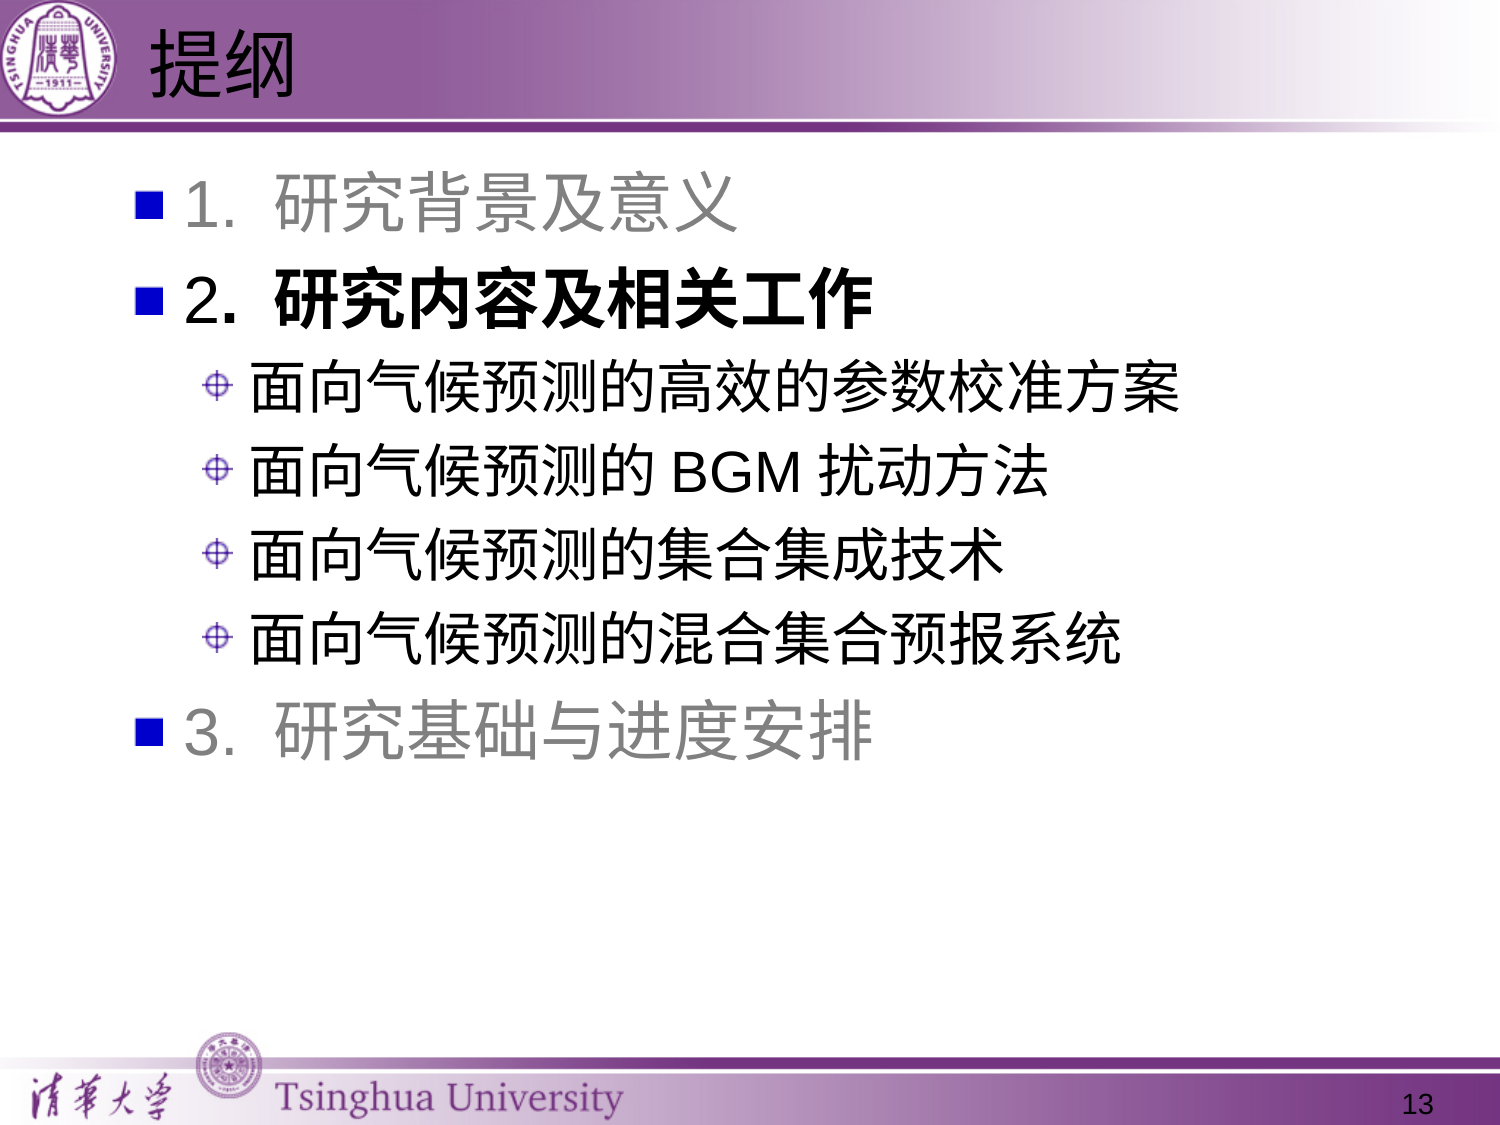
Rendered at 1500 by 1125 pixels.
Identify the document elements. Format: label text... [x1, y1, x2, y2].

list 1. 研究背景及意义 2. 研究内容及相关工作 面向气候预测的高效的参数校准方案 面向气候预测的BGM扰动方法 面向气候预测的集合集成技术 面向气候预测的混合集合预报系统 3. 研究基础与进度安排 [111, 136, 1500, 1125]
slide_number 13 [1335, 1077, 1500, 1125]
picture [0, 0, 1500, 1125]
picture [202, 622, 233, 653]
picture [127, 710, 163, 746]
picture [202, 538, 233, 569]
picture [202, 454, 233, 485]
picture [127, 279, 163, 315]
picture [202, 370, 233, 401]
picture [127, 183, 163, 219]
title 提纲 [133, 11, 1437, 114]
